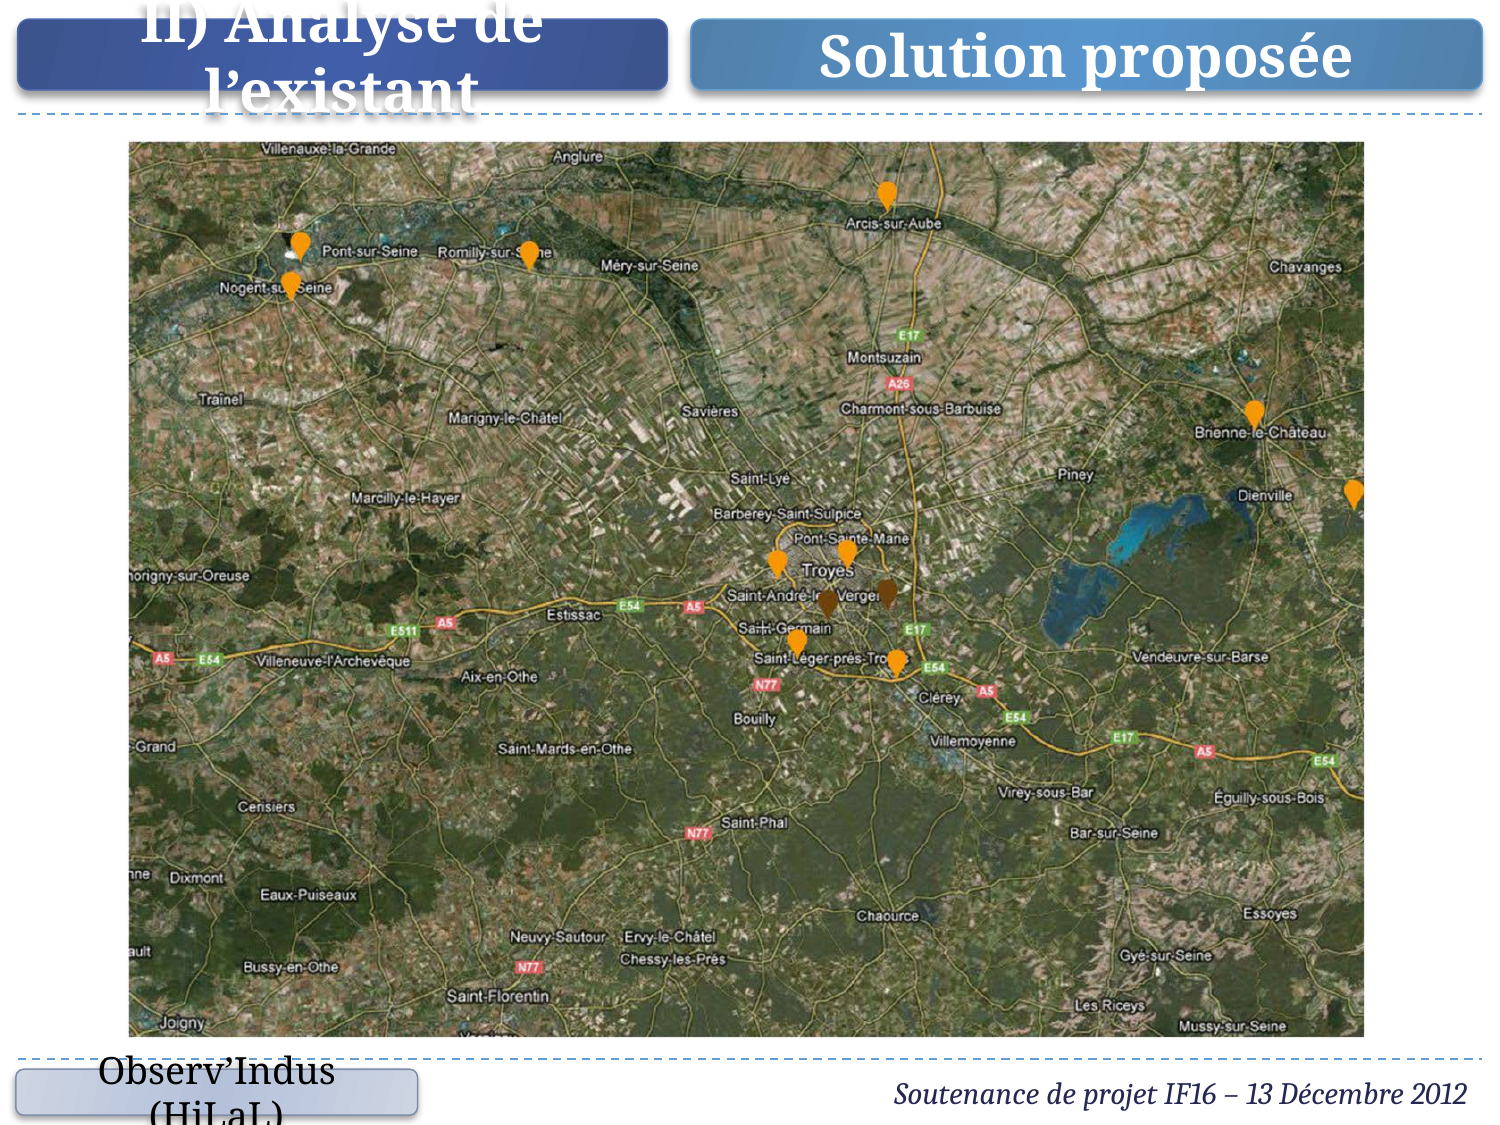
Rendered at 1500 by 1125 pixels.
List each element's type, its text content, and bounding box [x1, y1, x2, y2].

picture [126, 140, 1365, 1038]
text_box II) Analyse de l’existant [16, 18, 669, 91]
text_box Observ’Indus (HiLaL) [15, 1069, 419, 1116]
text_box Solution proposée [690, 18, 1484, 91]
text_box Soutenance de projet IF16 – 13 Décembre 2012 [419, 1065, 1483, 1119]
